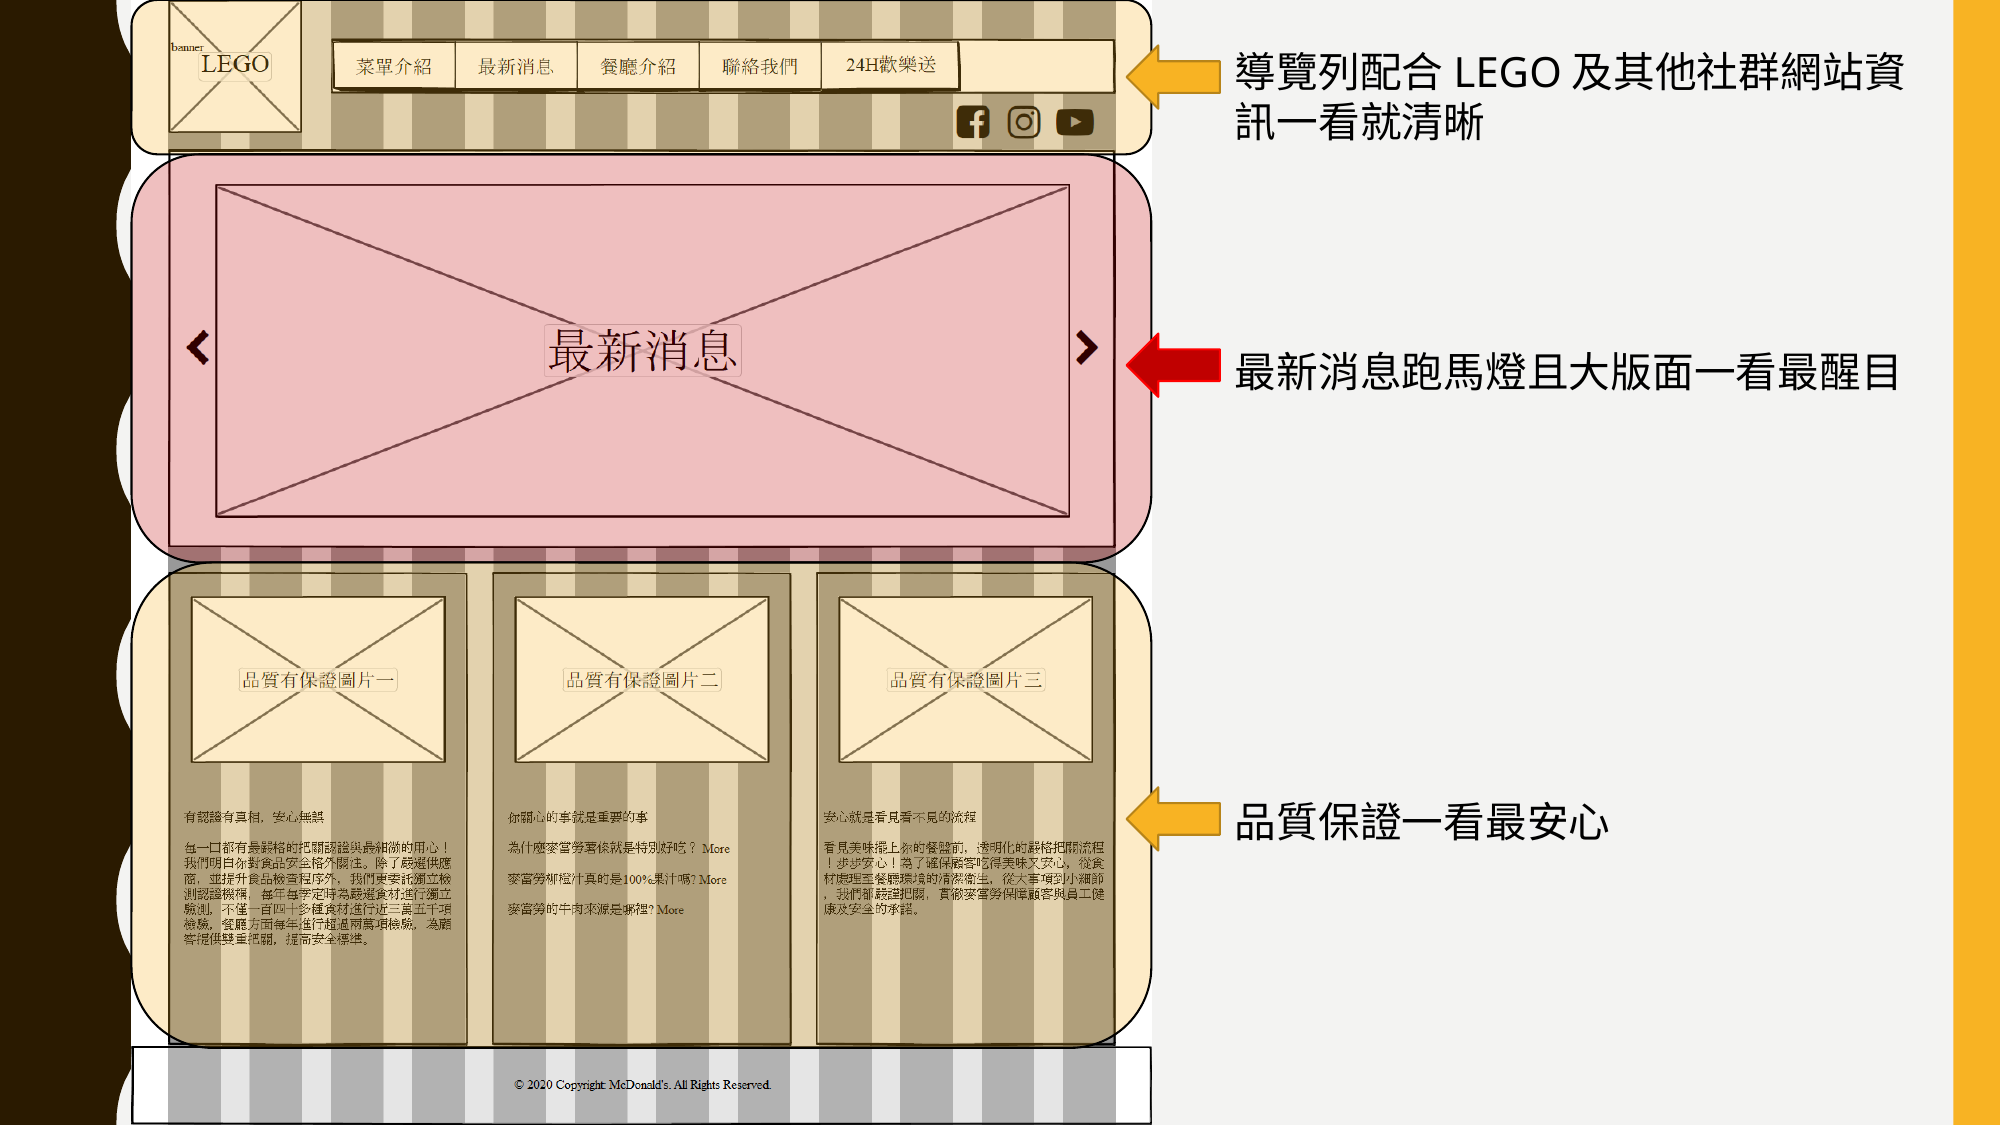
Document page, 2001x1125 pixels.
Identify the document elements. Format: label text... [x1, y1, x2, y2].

text_box [1152, 44, 1221, 110]
text_box 導覽列配合LEGO及其他社群網站資訊一看就清晰 最新消息跑馬燈且大版面一看最醒目 品質保證一看最安心 [1219, 38, 1940, 1104]
text_box [1152, 786, 1221, 852]
text_box [1152, 332, 1221, 398]
picture [131, 0, 1152, 1125]
